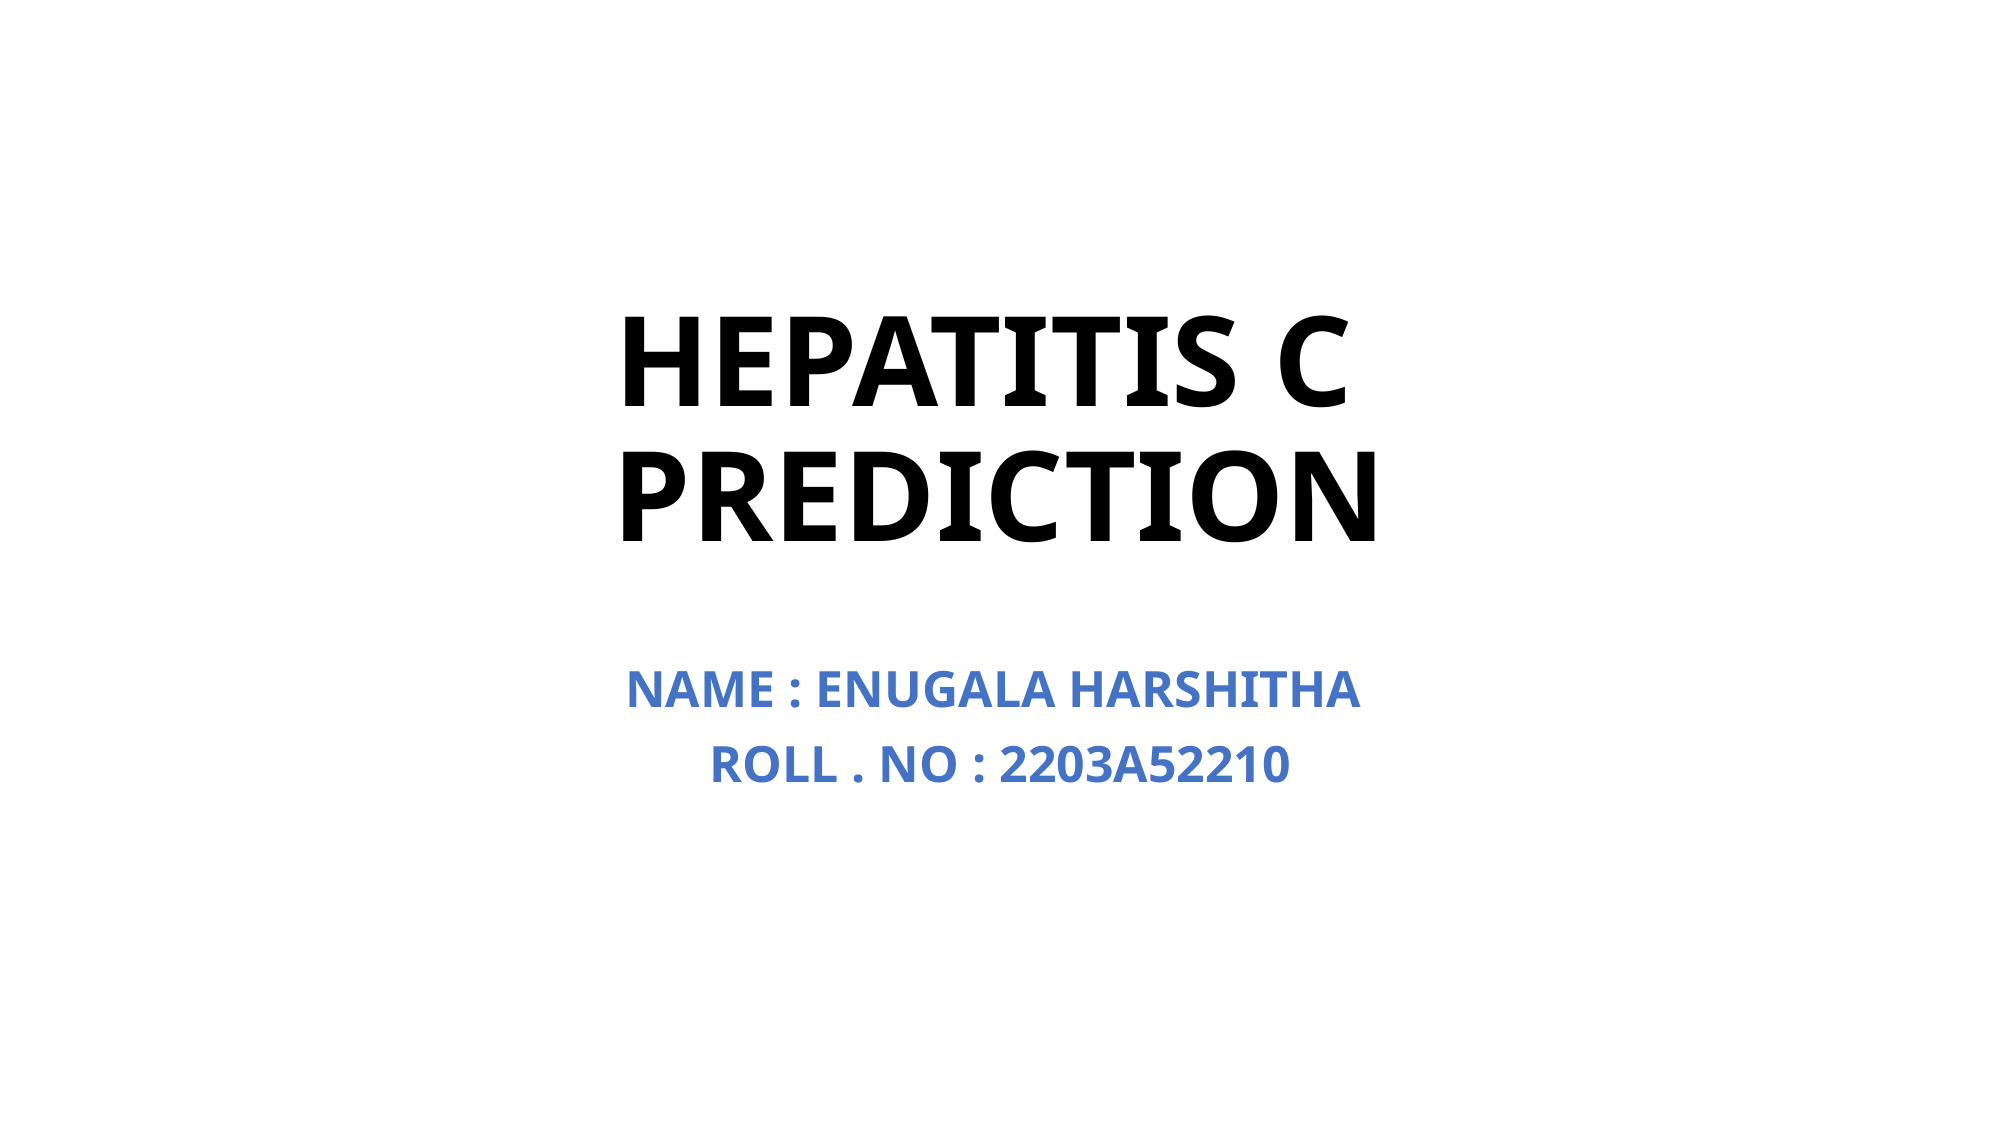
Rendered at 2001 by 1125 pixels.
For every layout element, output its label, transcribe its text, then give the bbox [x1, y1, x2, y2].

title HEPATITIS C PREDICTION [249, 210, 1750, 575]
subtitle NAME : ENUGALA HARSHITHA ROLL . NO : 2203A52210 [249, 575, 1750, 941]
